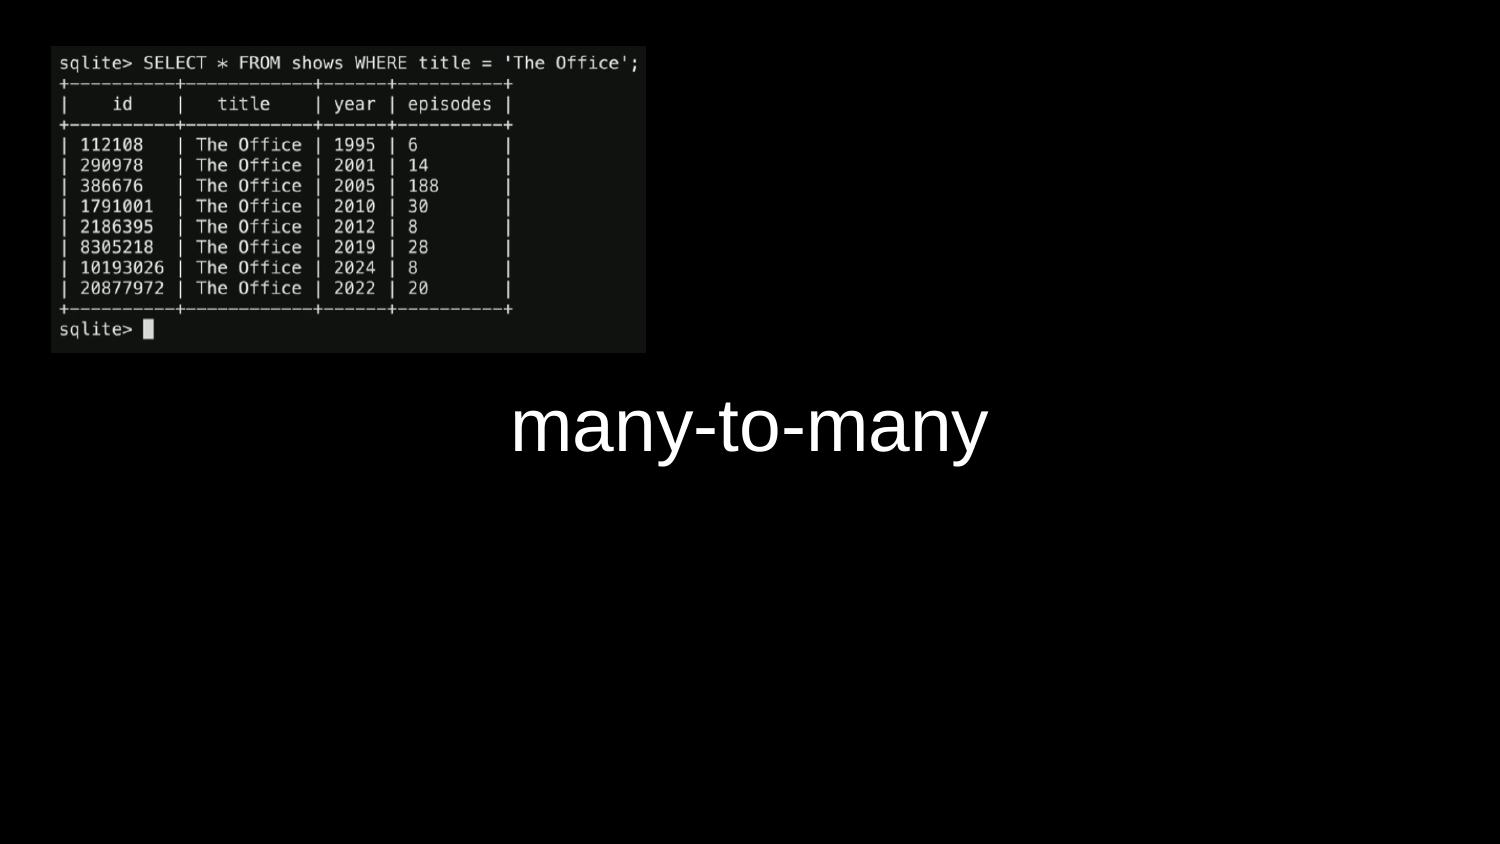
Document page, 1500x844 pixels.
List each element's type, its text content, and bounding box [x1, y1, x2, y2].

title many-to-many [51, 352, 1449, 491]
picture [50, 46, 646, 354]
